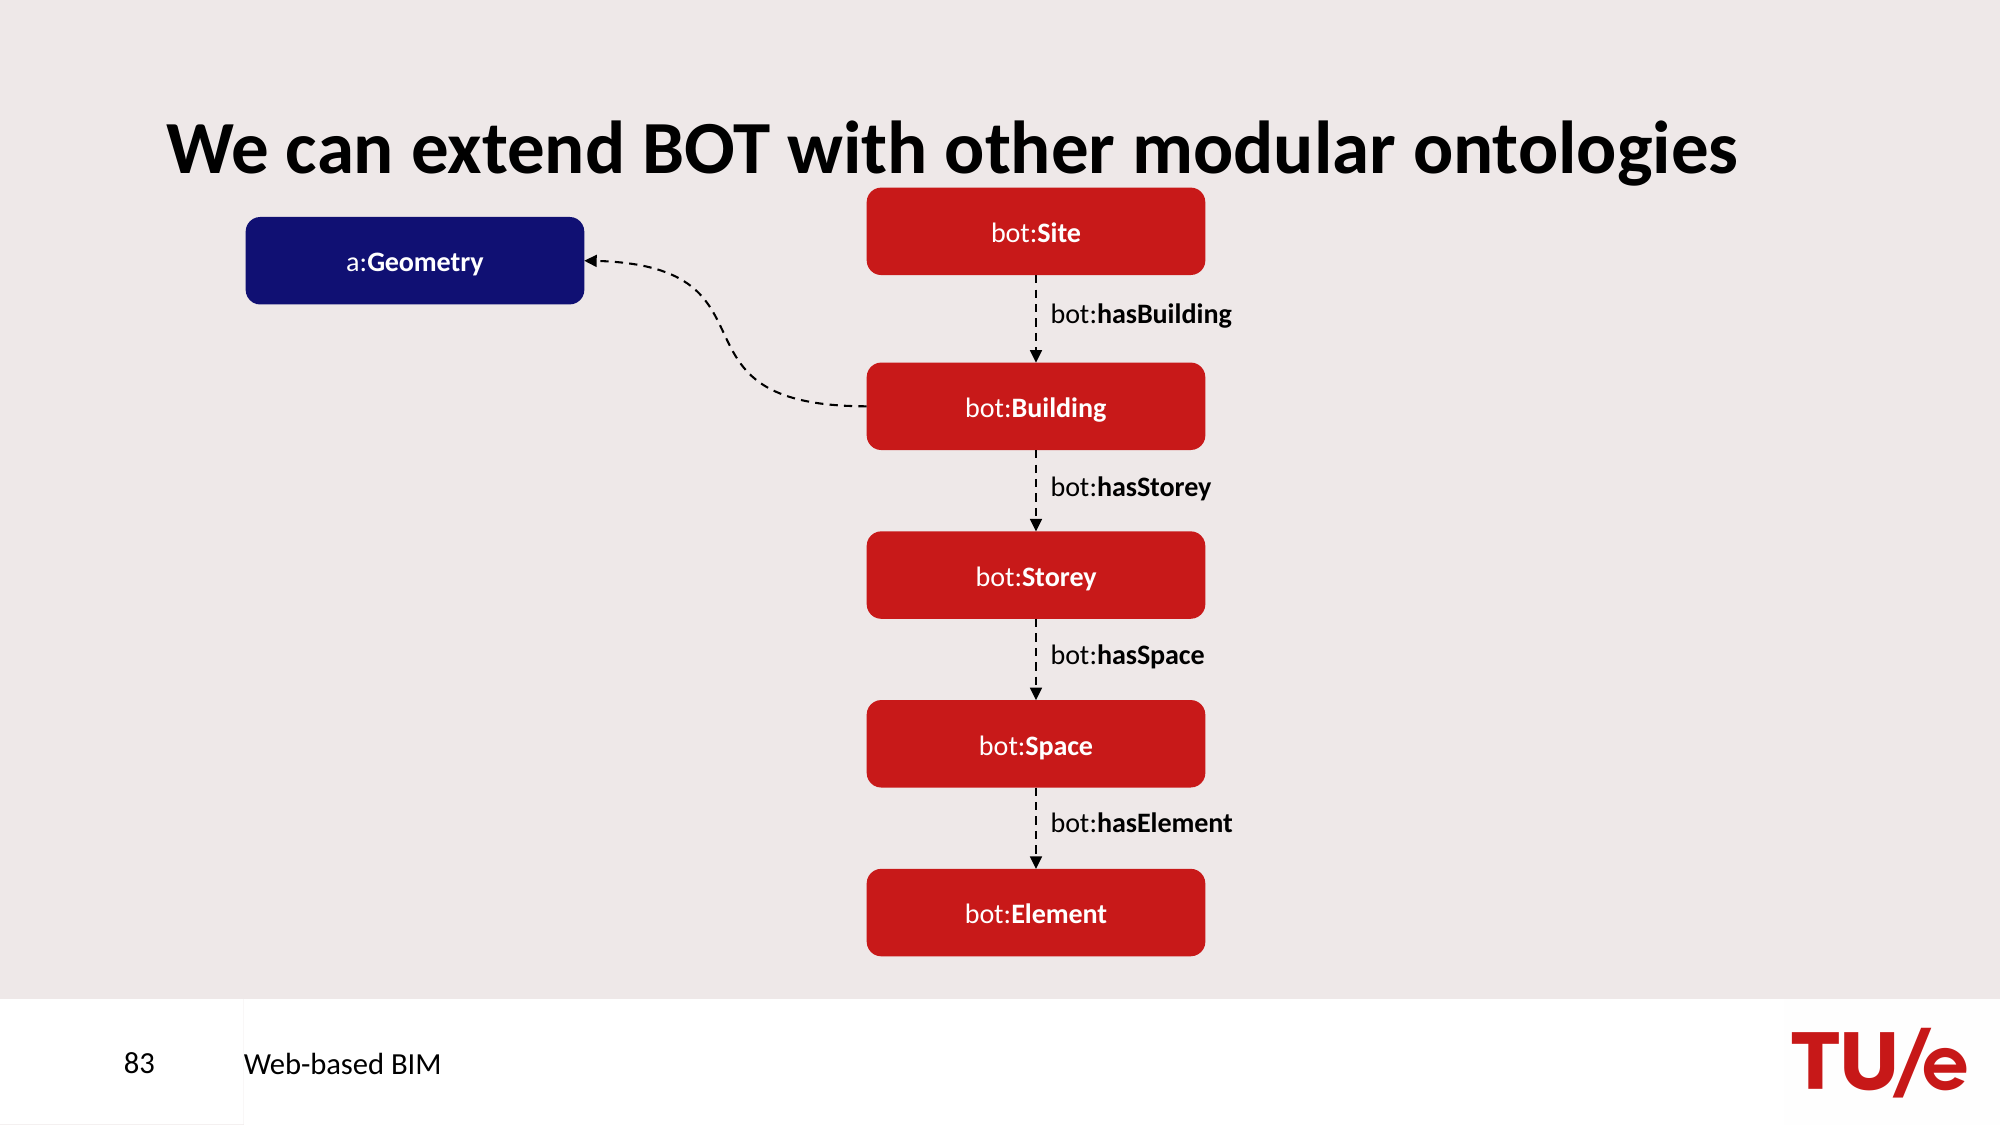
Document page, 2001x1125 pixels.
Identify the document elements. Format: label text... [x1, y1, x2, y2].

footer Web-based BIM [244, 999, 1784, 1125]
text_box bot:Site [865, 186, 1207, 277]
text_box bot:hasBuilding [1037, 288, 1340, 337]
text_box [584, 260, 867, 407]
text_box bot:Space [865, 699, 1207, 789]
text_box bot:Storey [865, 530, 1207, 620]
text_box bot:hasStorey [1037, 460, 1340, 509]
text_box bot:Element [865, 867, 1207, 958]
picture [1784, 999, 2000, 1125]
title We can extend BOT with other modular ontologies [165, 113, 1819, 232]
text_box bot:Building [865, 361, 1207, 452]
text_box bot:hasElement [1037, 797, 1340, 846]
text_box a:Geometry [244, 215, 586, 306]
text_box bot:hasSpace [1037, 628, 1340, 678]
slide_number 83 [0, 999, 244, 1125]
